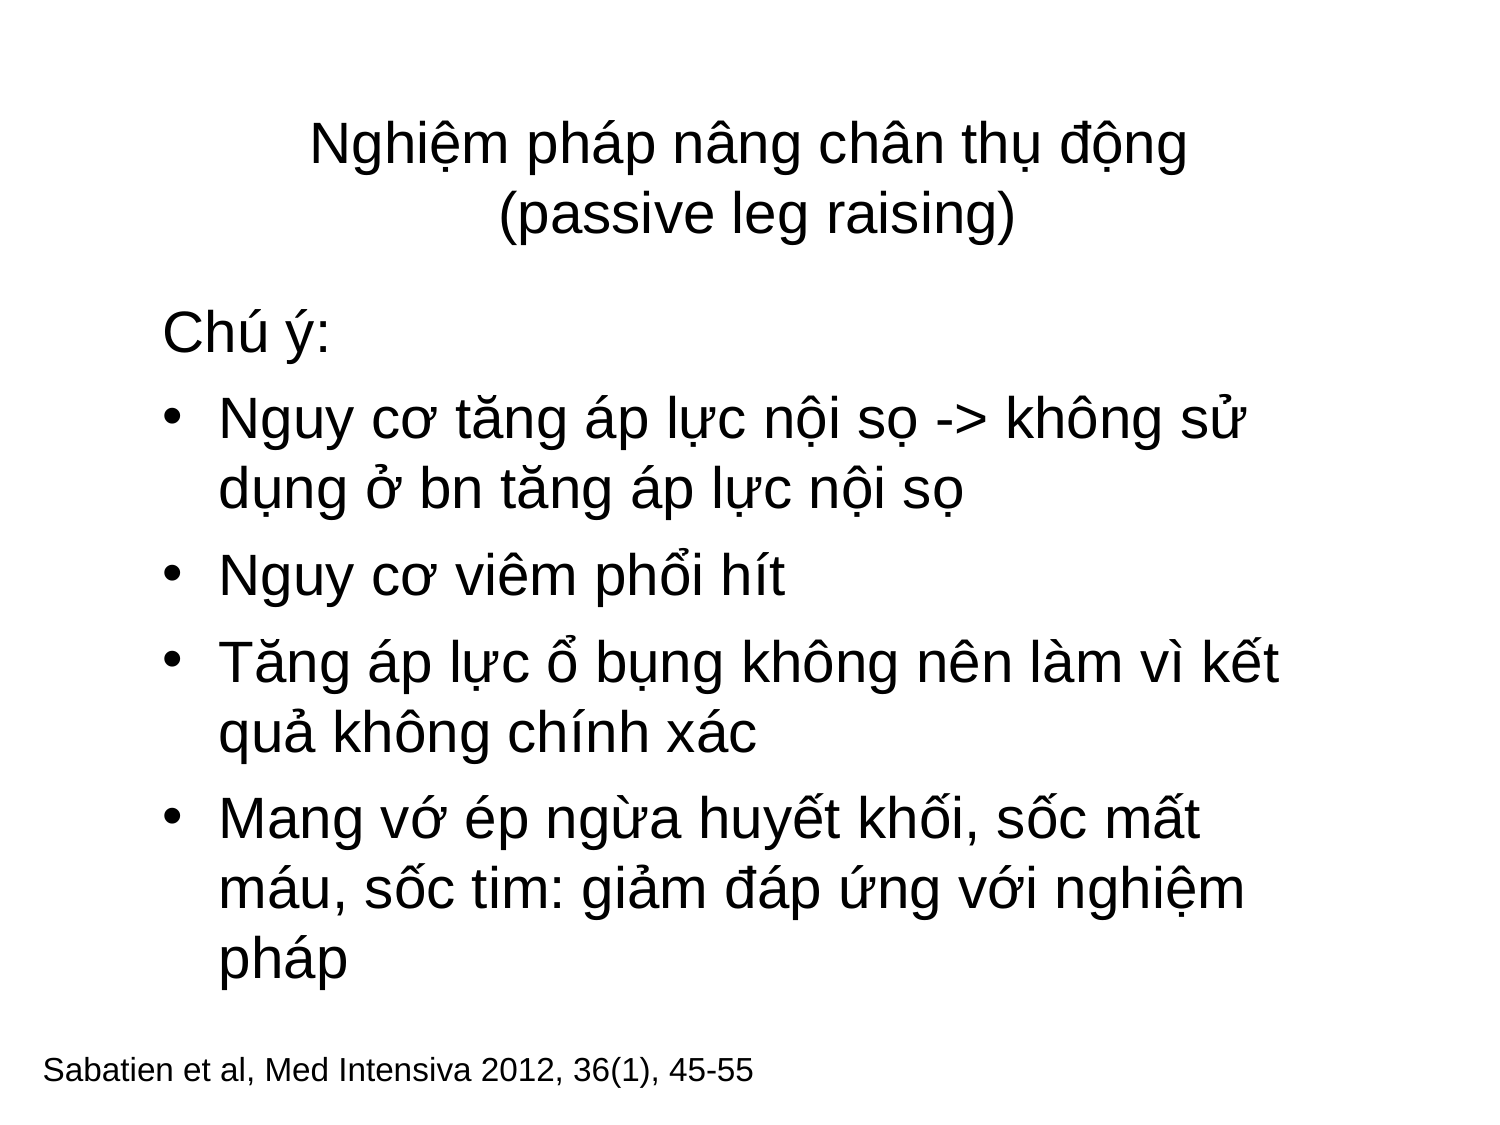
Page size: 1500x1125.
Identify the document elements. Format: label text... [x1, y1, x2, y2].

list Chú ý: Nguy cơ tăng áp lực nội sọ -> không sử dụng ở bn tăng áp lực nội sọ Nguy cơ viêm phổi hít Tăng áp lực ổ bụng không nên làm vì kết quả không chính xác Mang vớ ép ngừa huyết khối, sốc mất máu, sốc tim: giảm đáp ứng với nghiệm pháp [147, 286, 1353, 1050]
title Nghiệm pháp nâng chân thụ động (passive leg raising) [282, 74, 1218, 277]
text_box Sabatien et al, Med Intensiva 2012, 36(1), 45-55 [27, 1040, 798, 1096]
